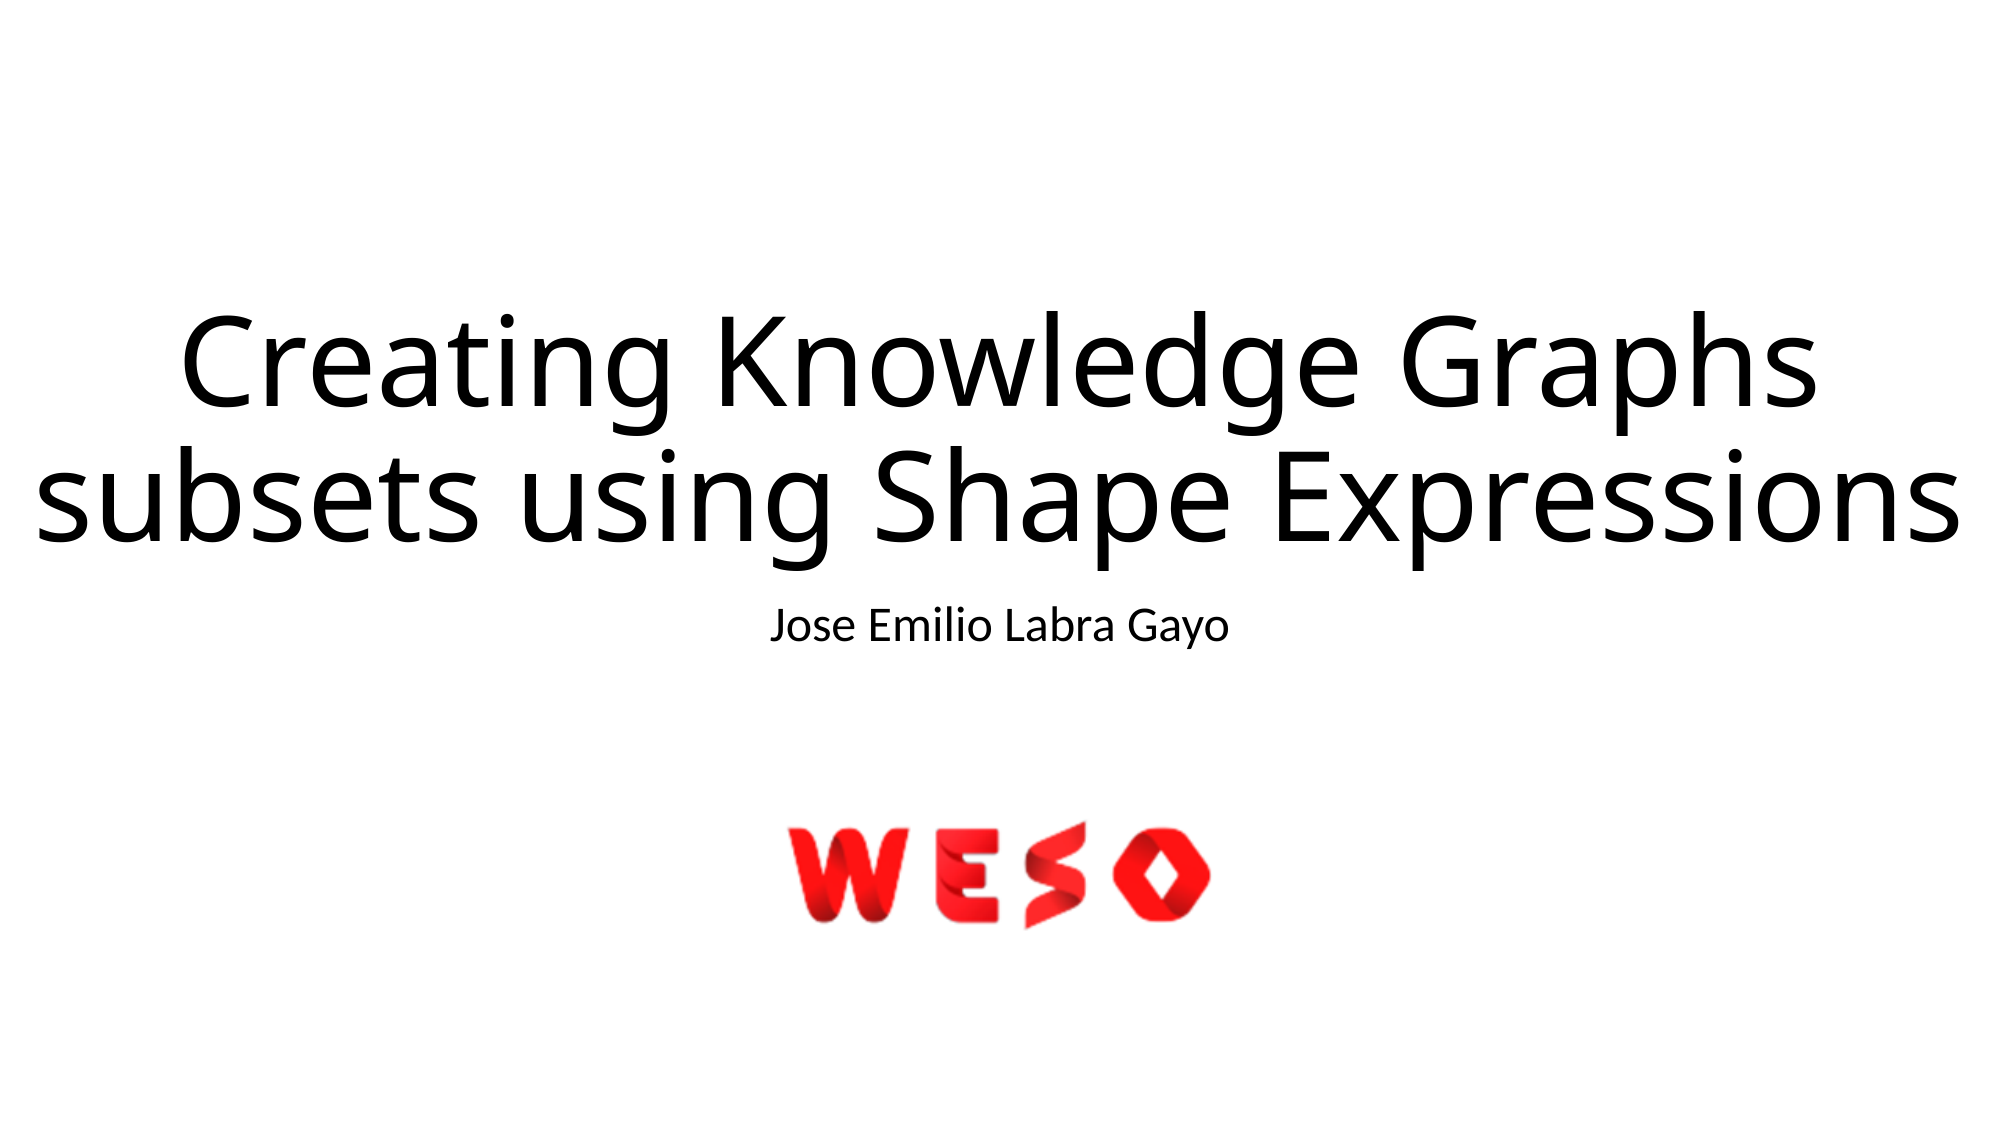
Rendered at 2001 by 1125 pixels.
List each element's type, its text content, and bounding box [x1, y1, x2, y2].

title Creating Knowledge Graphs subsets using Shape Expressions [0, 184, 2000, 576]
picture [781, 658, 1219, 1097]
subtitle Jose Emilio Labra Gayo [249, 590, 1750, 863]
